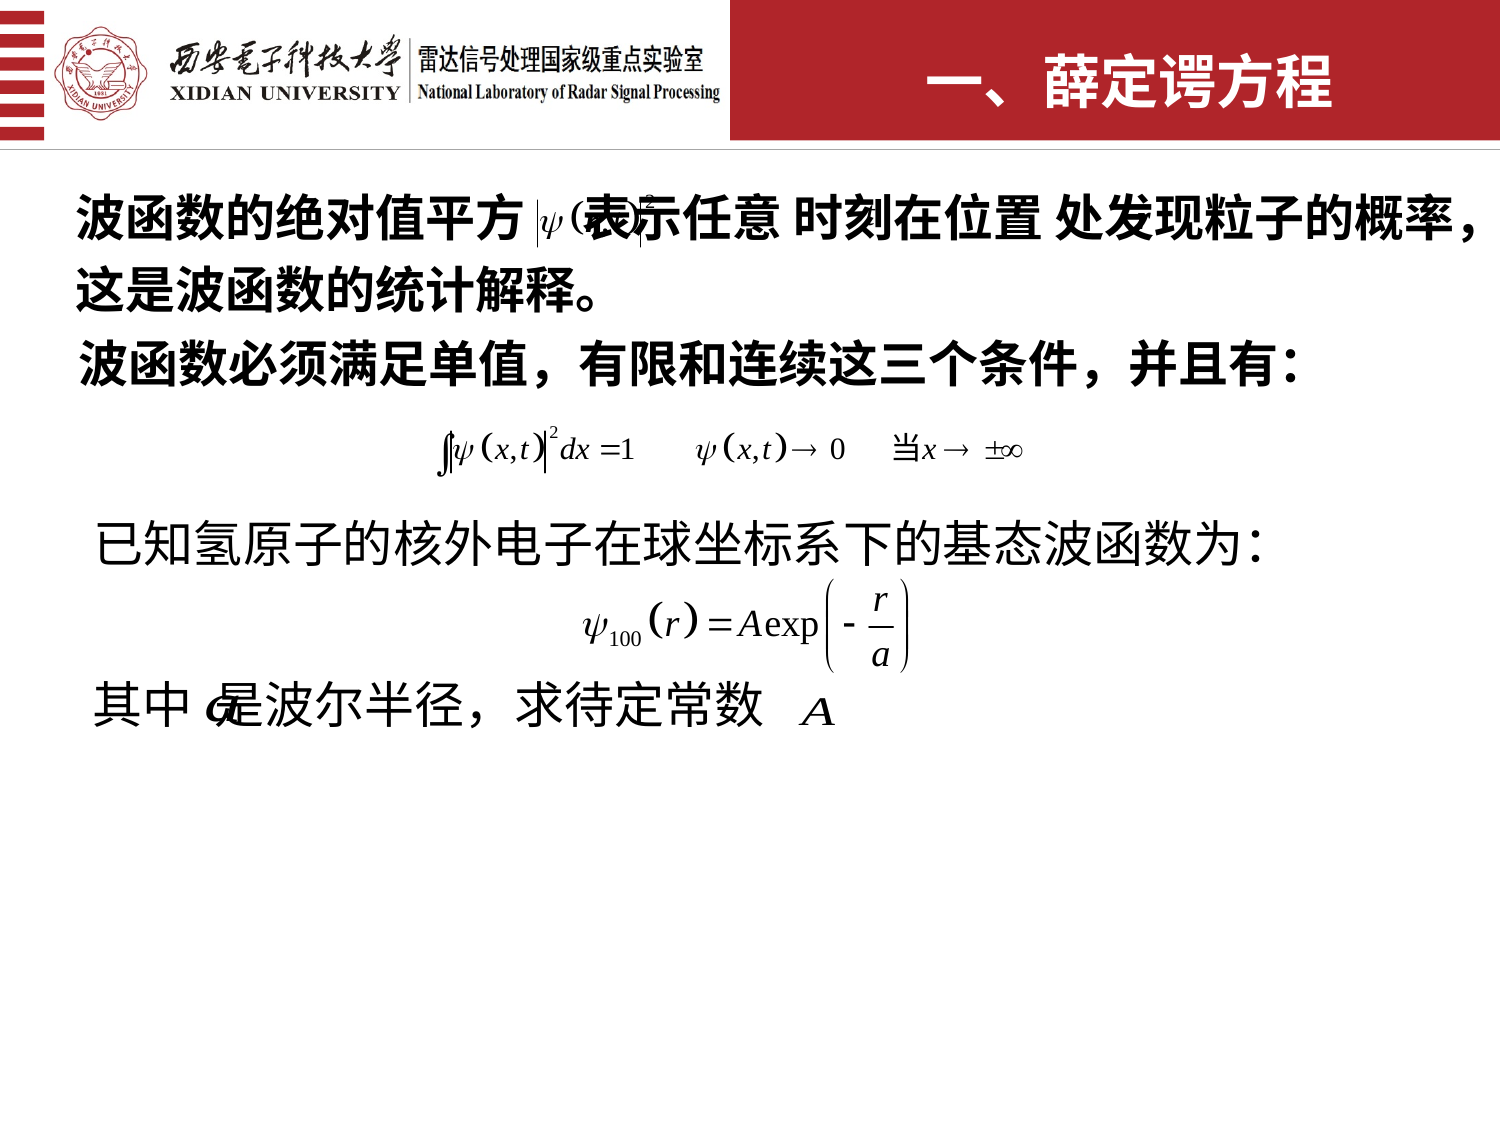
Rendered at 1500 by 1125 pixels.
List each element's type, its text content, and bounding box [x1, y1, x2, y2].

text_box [858, 194, 887, 238]
text_box 其中 是波尔半径，求待定常数 [77, 666, 1340, 787]
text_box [188, 679, 258, 736]
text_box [425, 414, 1029, 484]
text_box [1129, 202, 1161, 238]
picture [50, 21, 728, 125]
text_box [785, 685, 847, 735]
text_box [577, 567, 923, 684]
text_box 波函数必须满足单值，有限和连续这三个条件，并且有： [63, 312, 1482, 400]
text_box 一、薛定谔方程 [816, 38, 1443, 124]
text_box 已知氢原子的核外电子在球坐标系下的基态波函数为： [78, 504, 1341, 625]
text_box 波函数的绝对值平方 表示任意 时刻在位置 处发现粒子的概率，这是波函数的统计解释。 [60, 167, 1479, 326]
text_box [528, 181, 666, 256]
